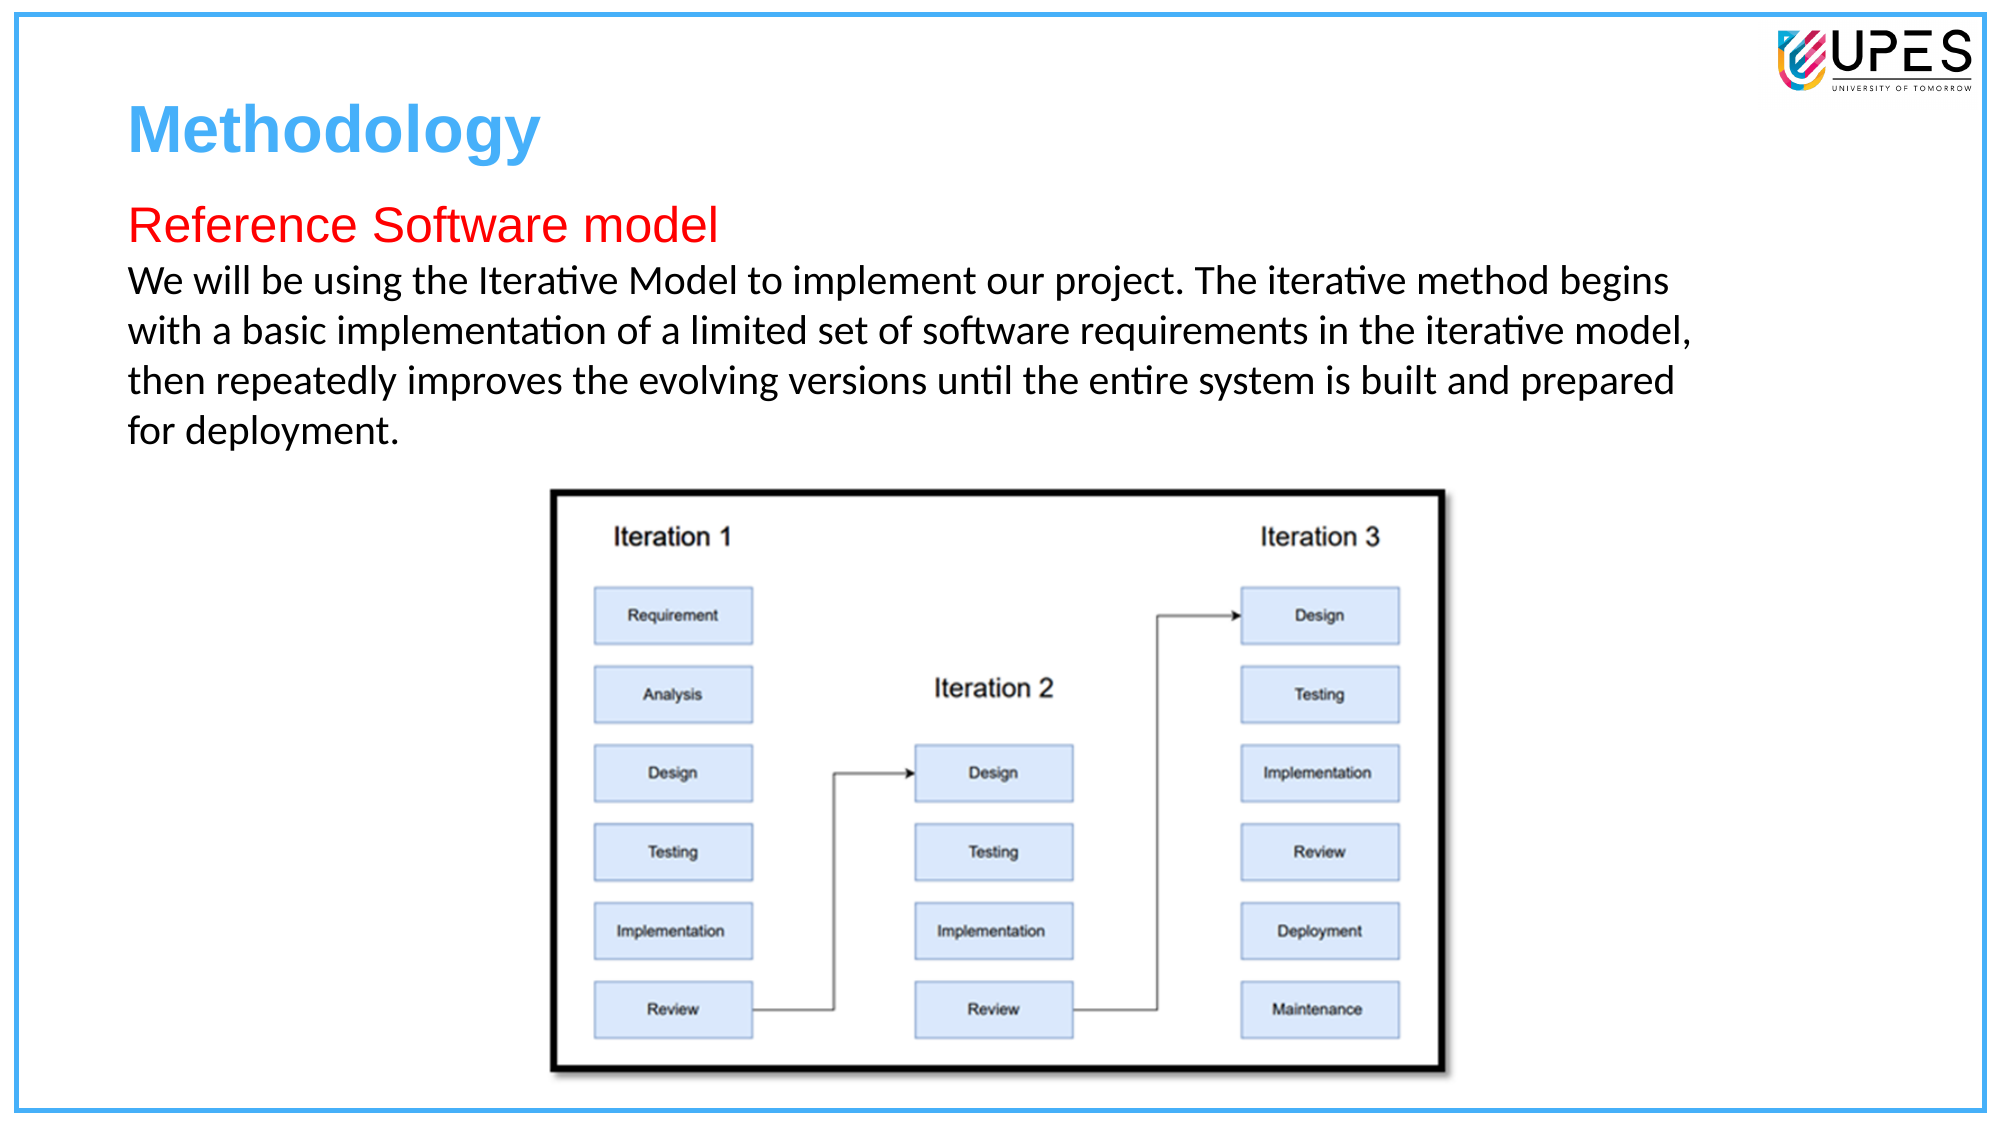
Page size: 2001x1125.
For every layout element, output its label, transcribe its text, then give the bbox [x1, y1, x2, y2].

text_box Reference Software model We will be using the Iterative Model to implement our project. The iterative method begins with a basic implementation of a limited set of software requirements in the iterative model, then repeatedly improves the evolving versions until the entire system is built and prepared for deployment. [112, 185, 1737, 461]
picture [1758, 20, 1978, 110]
picture [545, 484, 1461, 1088]
text_box Methodology [112, 78, 1348, 174]
